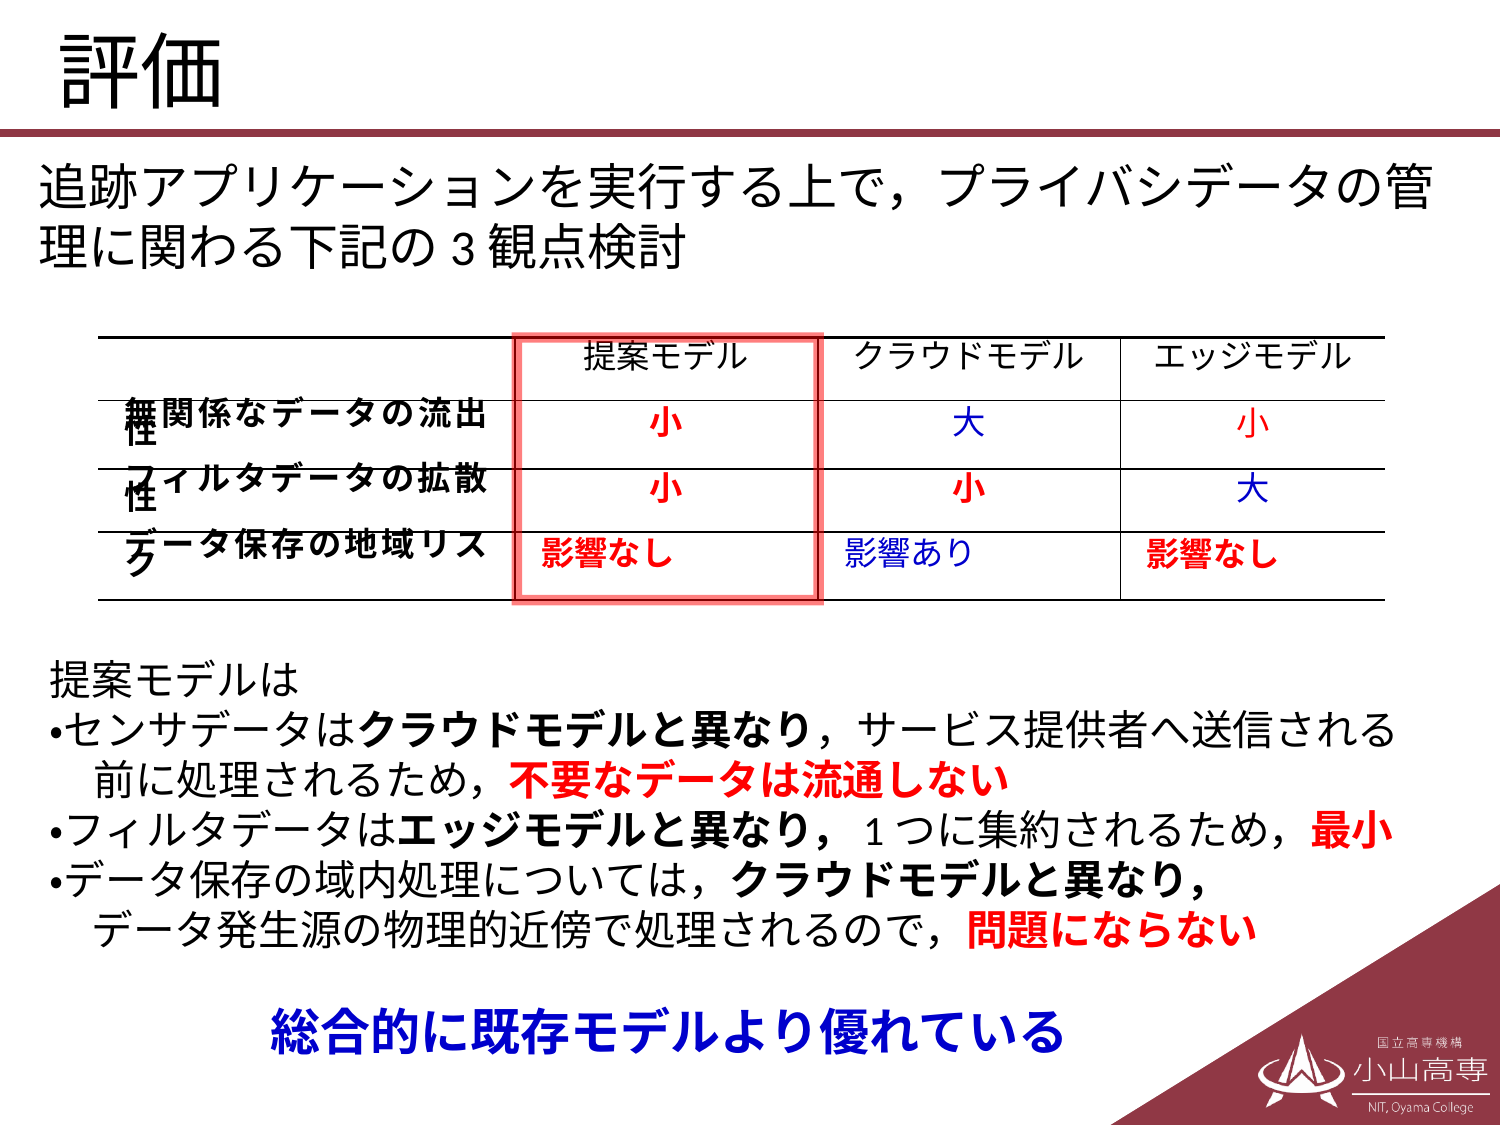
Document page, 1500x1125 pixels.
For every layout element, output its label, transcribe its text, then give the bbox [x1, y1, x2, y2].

table_cell 小 [820, 470, 1120, 531]
table_cell 大 [1121, 470, 1385, 531]
table_cell 大 [820, 401, 1120, 468]
table_cell 影響なし [1121, 533, 1385, 599]
table_cell データ保存の地域リスク [98, 533, 514, 599]
picture [1112, 885, 1500, 1125]
table_cell 影響あり [820, 533, 1120, 599]
text_box 追跡アプリケーションを実行する上で，プライバシデータの管理に関わる下記の3観点検討 [23, 147, 1461, 283]
table_header エッジモデル [1121, 339, 1385, 400]
table_cell 無関係なデータの流出性 [98, 401, 514, 468]
picture [0, 129, 1500, 137]
table_header クラウドモデル [820, 339, 1120, 400]
text_box 総合的に既存モデルより優れている [207, 992, 1132, 1068]
text_box [516, 336, 820, 601]
title 評価 [42, 20, 1294, 130]
table_cell 小 [1121, 401, 1385, 468]
text_box 提案モデルは ・センサデータはクラウドモデルと異なり，サービス提供者へ送信される前に処理されるため，不要なデータは流通しない ・フィルタデータはエッジモデルと異なり，1つに集約されるため，最小 ・データ保存の域内処理については，クラウドモデルと異なり， データ発生源の物理的近傍で処理されるので，問題にならない [34, 646, 1449, 962]
table_cell フィルタデータの拡散性 [98, 470, 514, 531]
table_header [98, 339, 514, 400]
